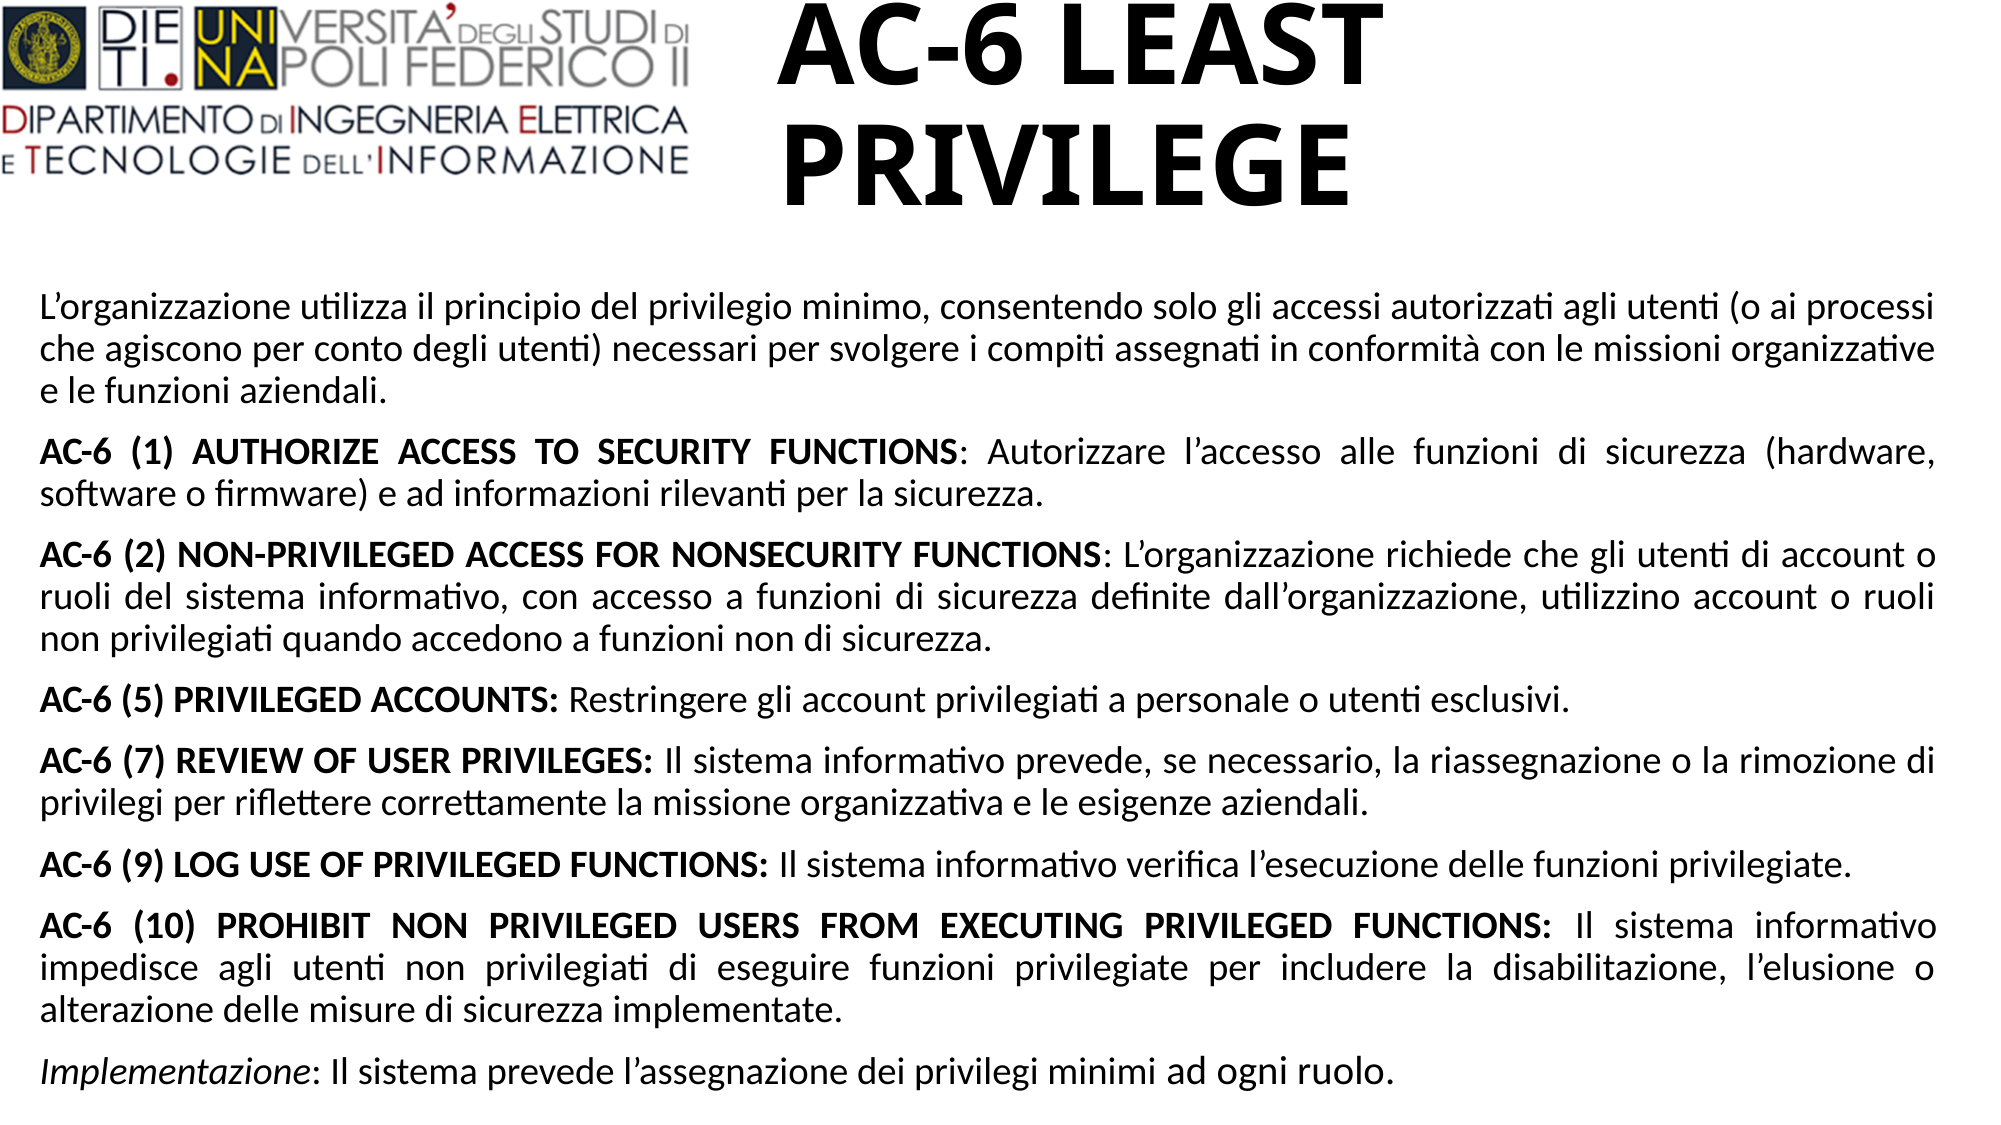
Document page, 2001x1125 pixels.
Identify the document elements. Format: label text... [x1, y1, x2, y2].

picture [0, 0, 692, 178]
title AC-6 LEAST PRIVILEGE [762, 0, 1813, 217]
list L’organizzazione utilizza il principio del privilegio minimo, consentendo solo gli accessi autorizzati agli utenti (o ai processi che agiscono per conto degli utenti) necessari per svolgere i compiti assegnati in conformità con le missioni organizzative e le funzioni aziendali. AC-6 (1) AUTHORIZE ACCESS TO SECURITY FUNCTIONS: Autorizzare l’accesso alle funzioni di sicurezza (hardware, software o firmware) e ad informazioni rilevanti per la sicurezza. AC-6 (2) NON-PRIVILEGED ACCESS FOR NONSECURITY FUNCTIONS: L’organizzazione richiede che gli utenti di account o ruoli del sistema informativo, con accesso a funzioni di sicurezza definite dall’organizzazione, utilizzino account o ruoli non privilegiati quando accedono a funzioni non di sicurezza. AC-6 (5) PRIVILEGED ACCOUNTS: Restringere gli account privilegiati a personale o utenti esclusivi. AC-6 (7) REVIEW OF USER PRIVILEGES: Il sistema informativo prevede, se necessario, la riassegnazione o la rimozione di privilegi per riflettere correttamente la missione organizzativa e le esigenze aziendali. AC-6 (9) LOG USE OF PRIVILEGED FUNCTIONS: Il sistema informativo verifica l’esecuzione delle funzioni privilegiate. AC-6 (10) PROHIBIT NON PRIVILEGED USERS FROM EXECUTING PRIVILEGED FUNCTIONS: Il sistema informativo impedisce agli utenti non privilegiati di eseguire funzioni privilegiate per includere la disabilitazione, l’elusione o alterazione delle misure di sicurezza implementate. Implementazione: Il sistema prevede l’assegnazione dei privilegi minimi ad ogni ruolo. [24, 217, 1953, 1106]
